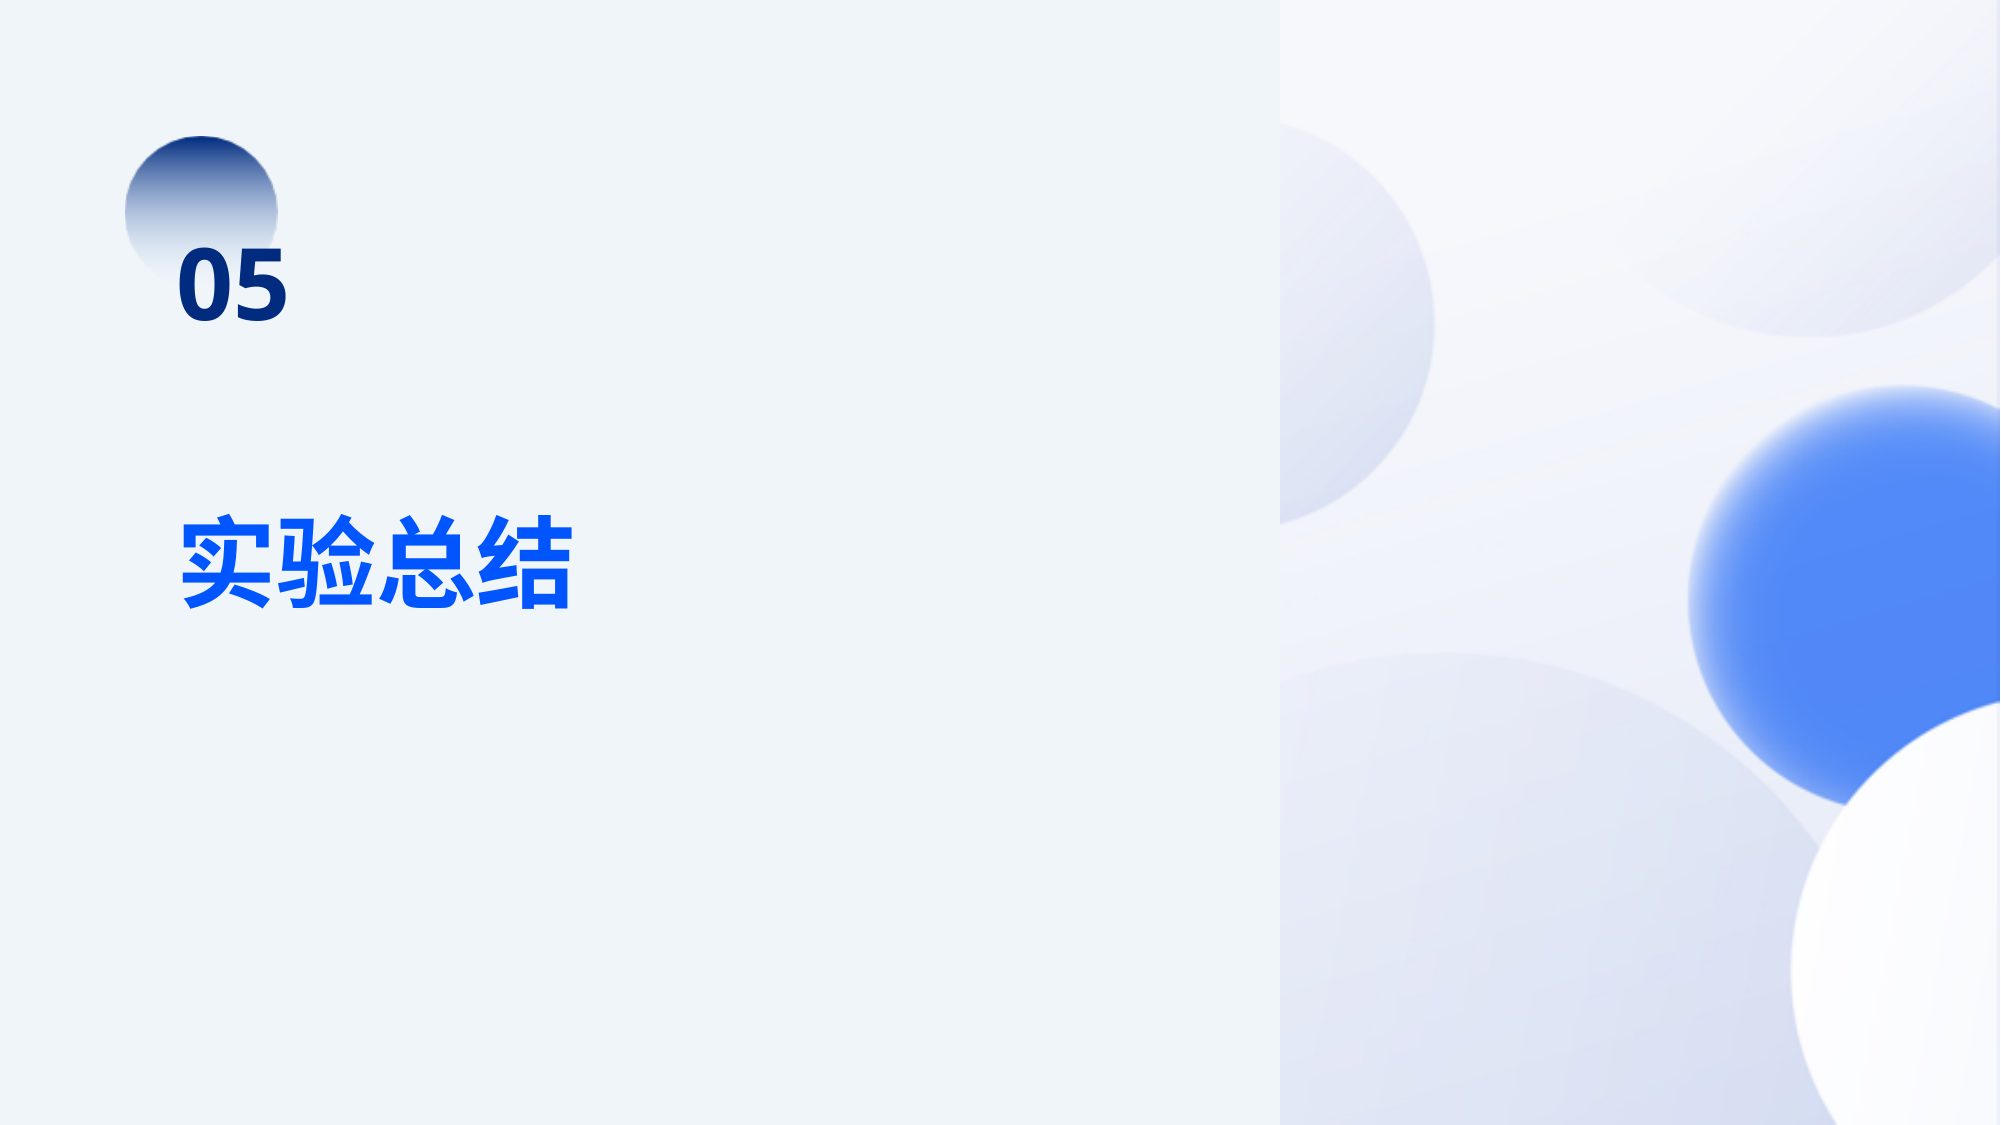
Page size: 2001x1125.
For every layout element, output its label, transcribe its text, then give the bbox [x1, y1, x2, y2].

text_box 实验总结 [160, 431, 1111, 629]
text_box 05 [160, 151, 1111, 350]
picture [125, 136, 278, 289]
picture [1279, 0, 2000, 1125]
